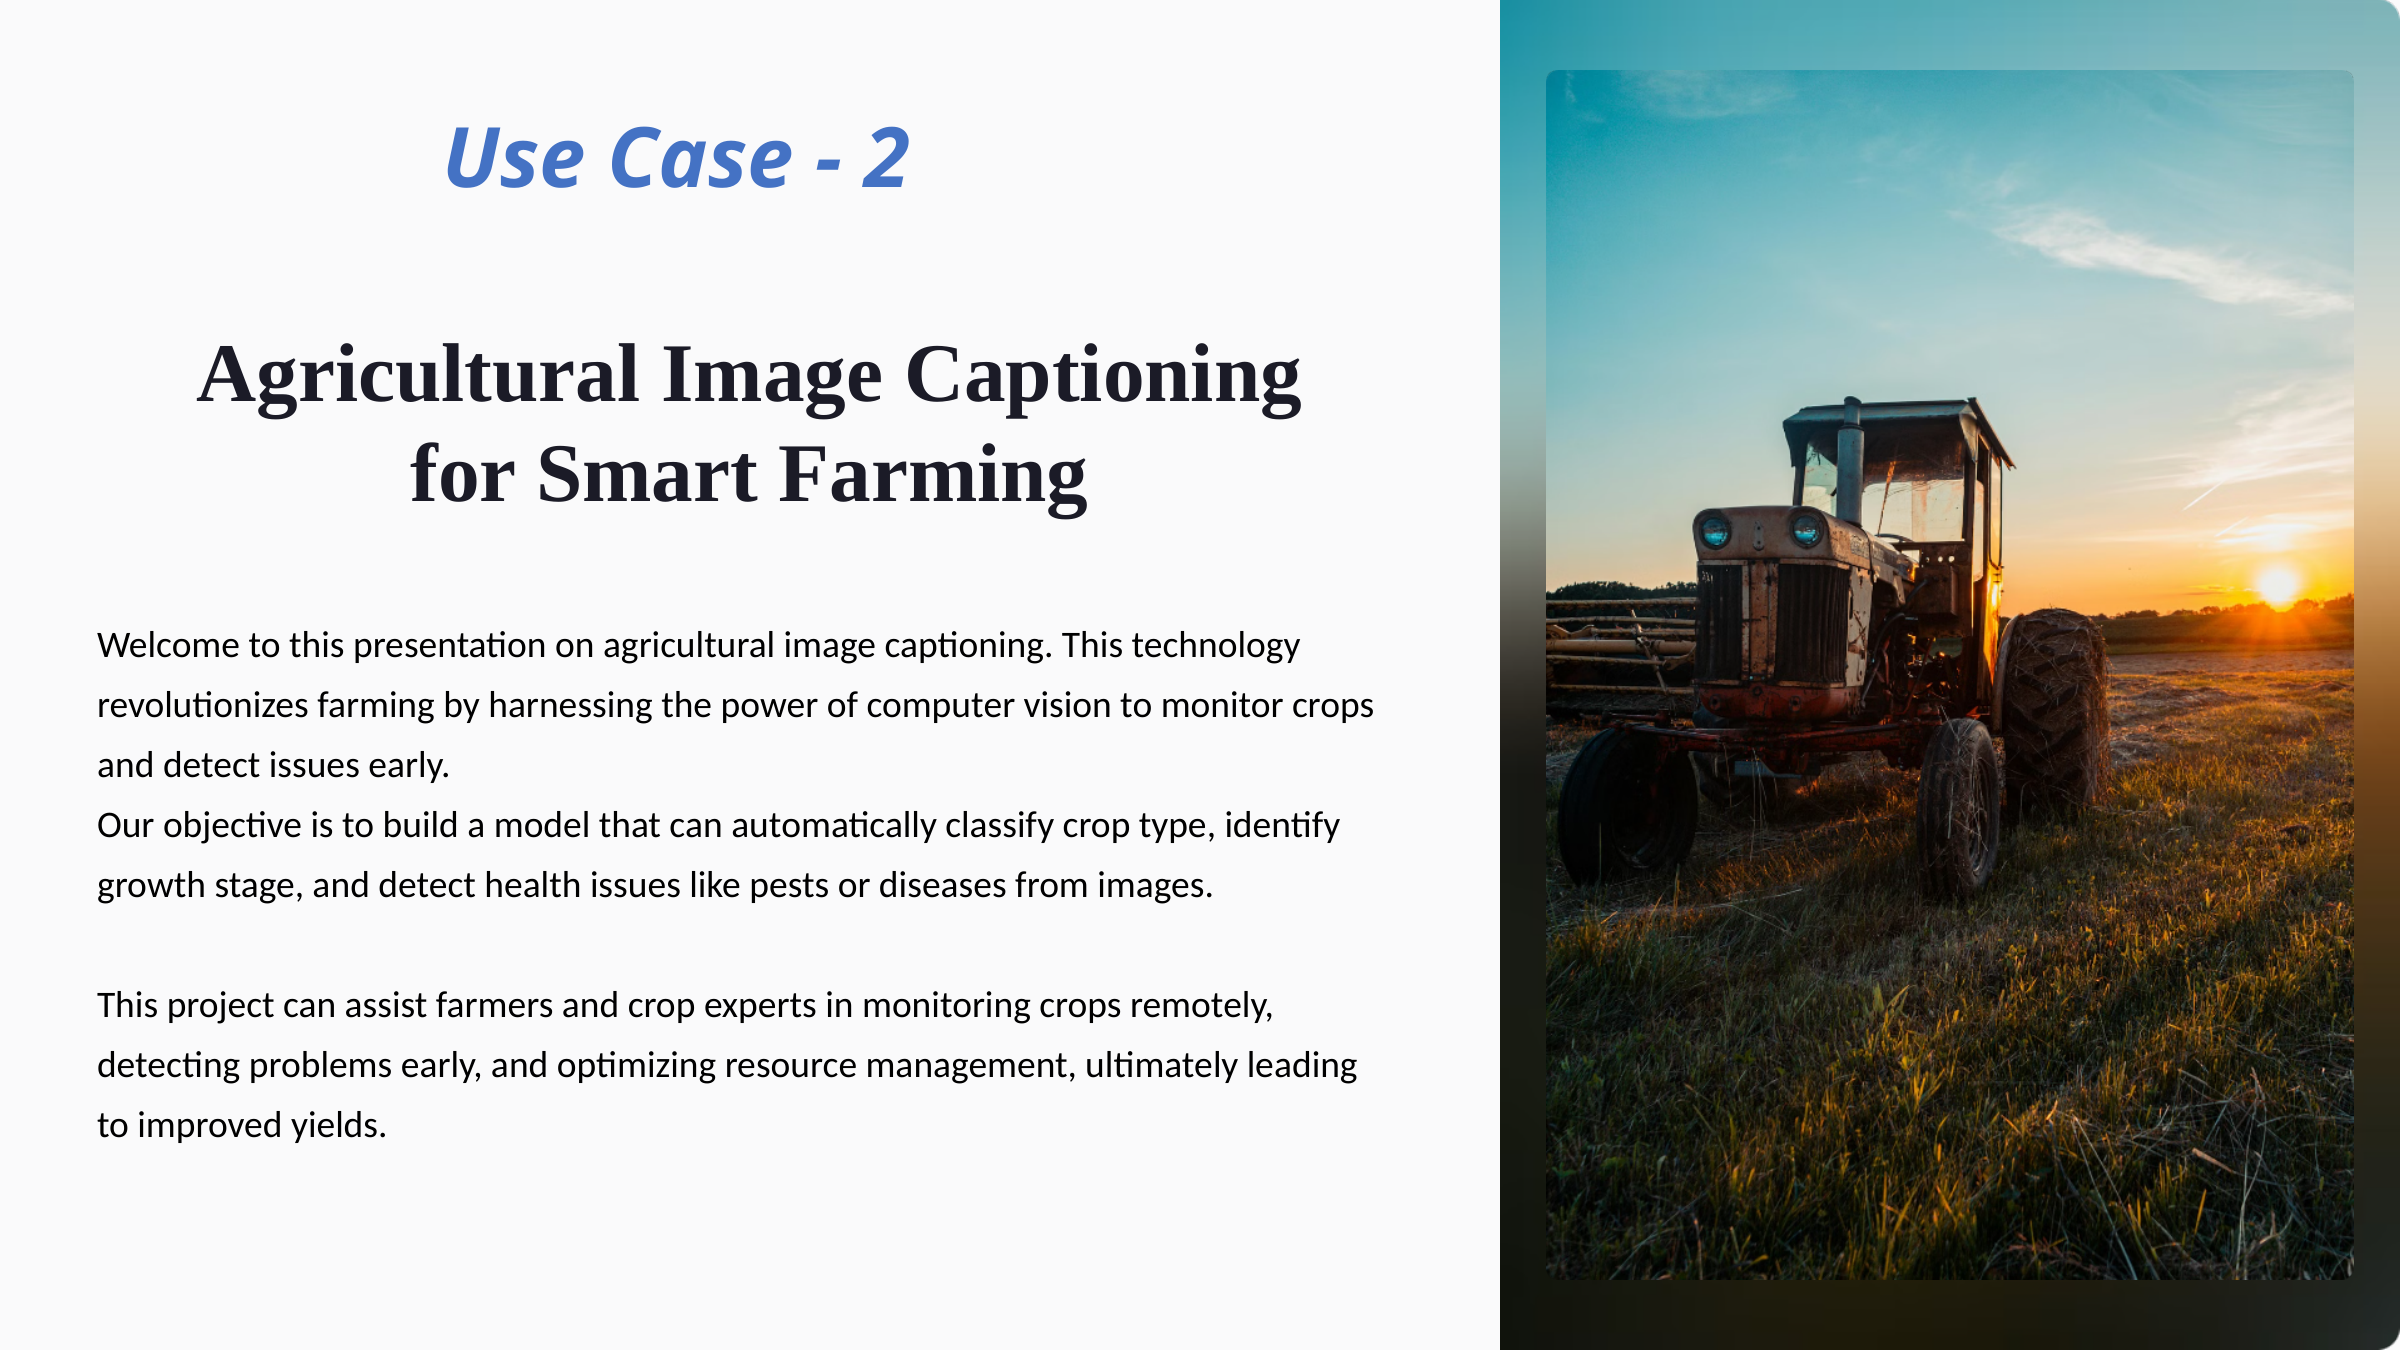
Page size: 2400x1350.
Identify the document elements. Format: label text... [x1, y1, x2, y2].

text_box [0, 0, 1499, 1350]
text_box Use Case - 2 [206, 97, 1147, 212]
text_box Agricultural Image Captioning for Smart Farming [131, 311, 1369, 597]
picture [1499, 0, 2400, 1350]
text_box Welcome to this presentation on agricultural image captioning. This technology revolutionizes farming by harnessing the power of computer vision to monitor crops and detect issues early. Our objective is to build a model that can automatically classify crop type, identify growth stage, and detect health issues like pests or diseases from images. This project can assist farmers and crop experts in monitoring crops remotely, detecting problems early, and optimizing resource management, ultimately leading to improved yields. [82, 597, 1405, 1236]
